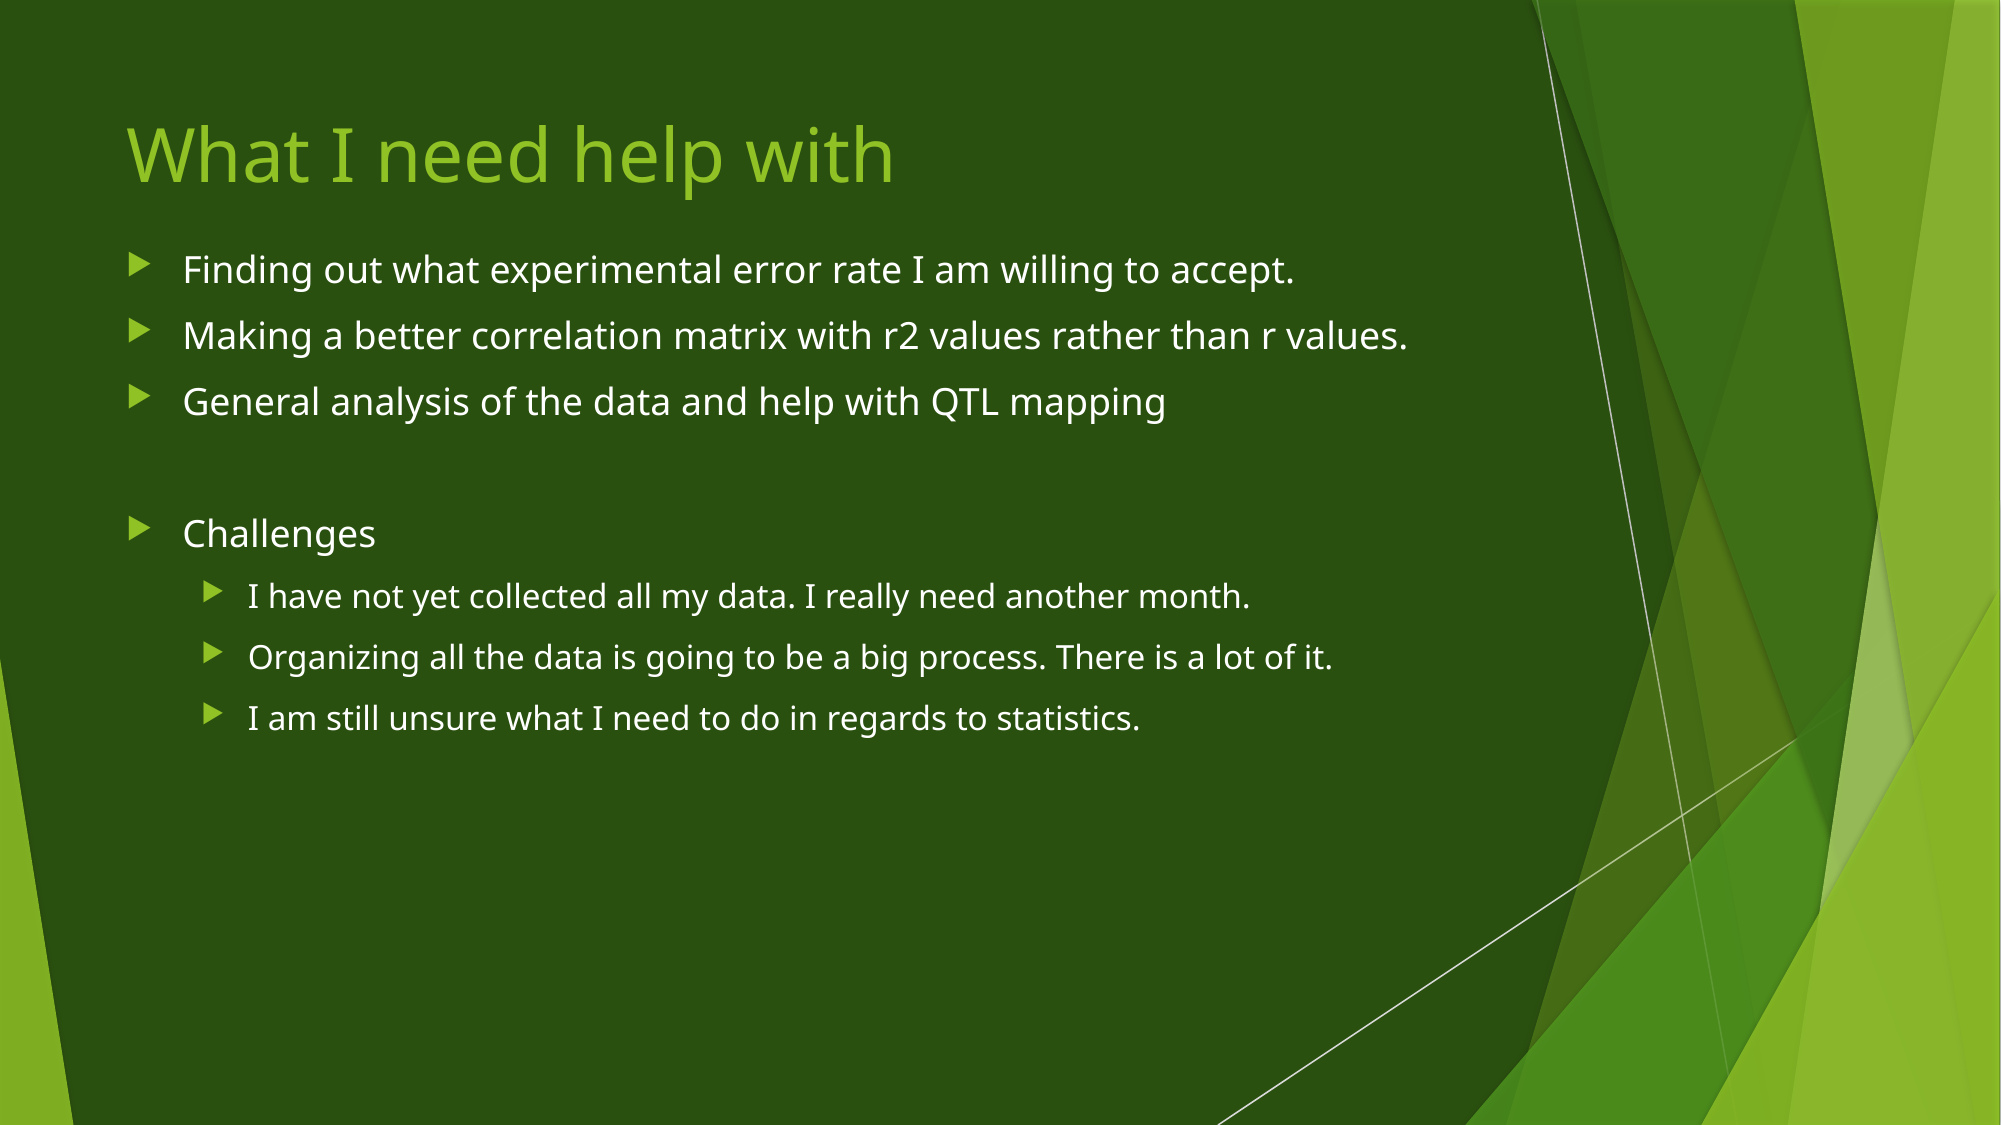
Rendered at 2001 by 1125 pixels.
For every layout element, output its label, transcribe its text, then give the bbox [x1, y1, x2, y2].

title What I need help with [111, 99, 1522, 216]
list Finding out what experimental error rate I am willing to accept. Making a better correlation matrix with r2 values rather than r values. General analysis of the data and help with QTL mapping Challenges I have not yet collected all my data. I really need another month. Organizing all the data is going to be a big process. There is a lot of it. I am still unsure what I need to do in regards to statistics. [111, 238, 1522, 876]
